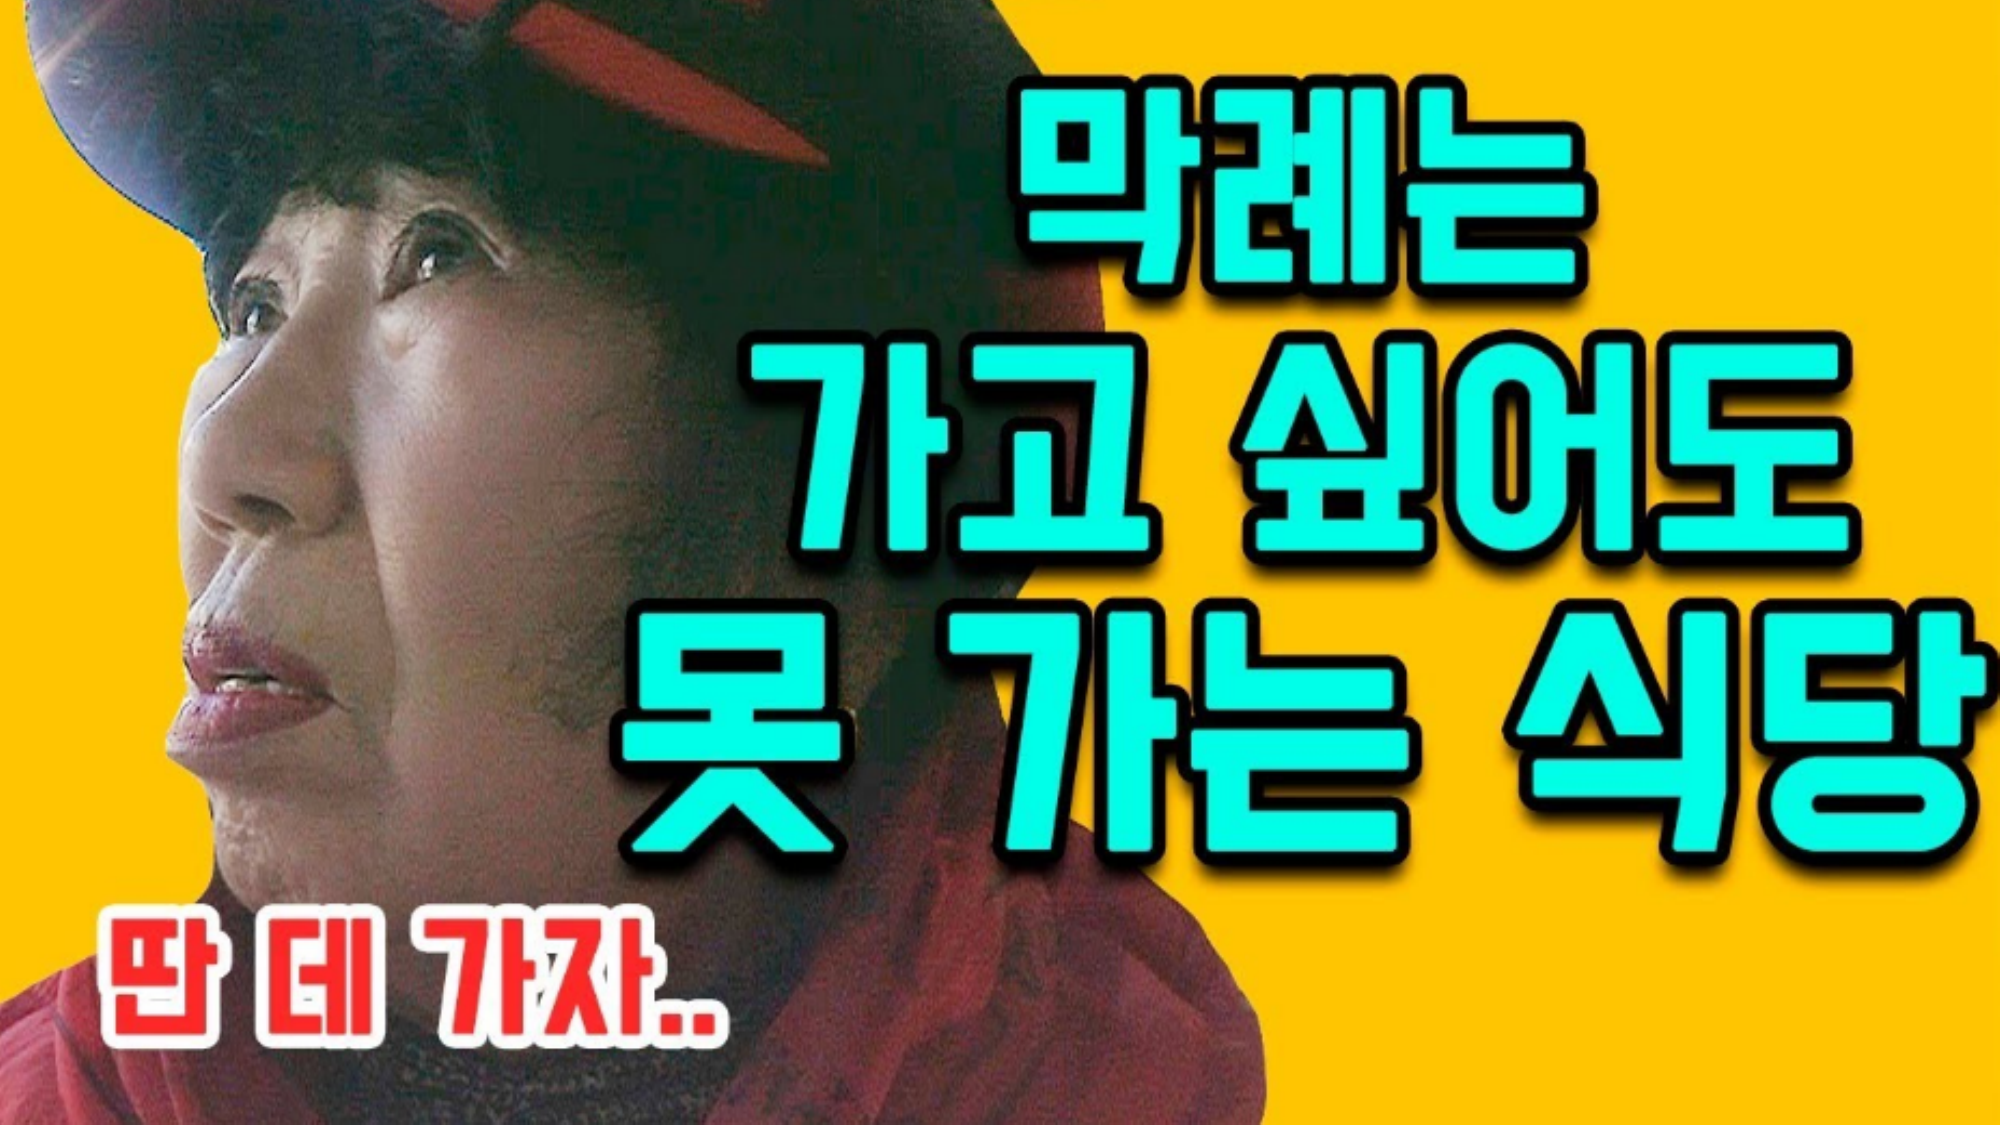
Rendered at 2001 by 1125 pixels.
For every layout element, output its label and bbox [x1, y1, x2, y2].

list [0, 0, 2000, 1125]
